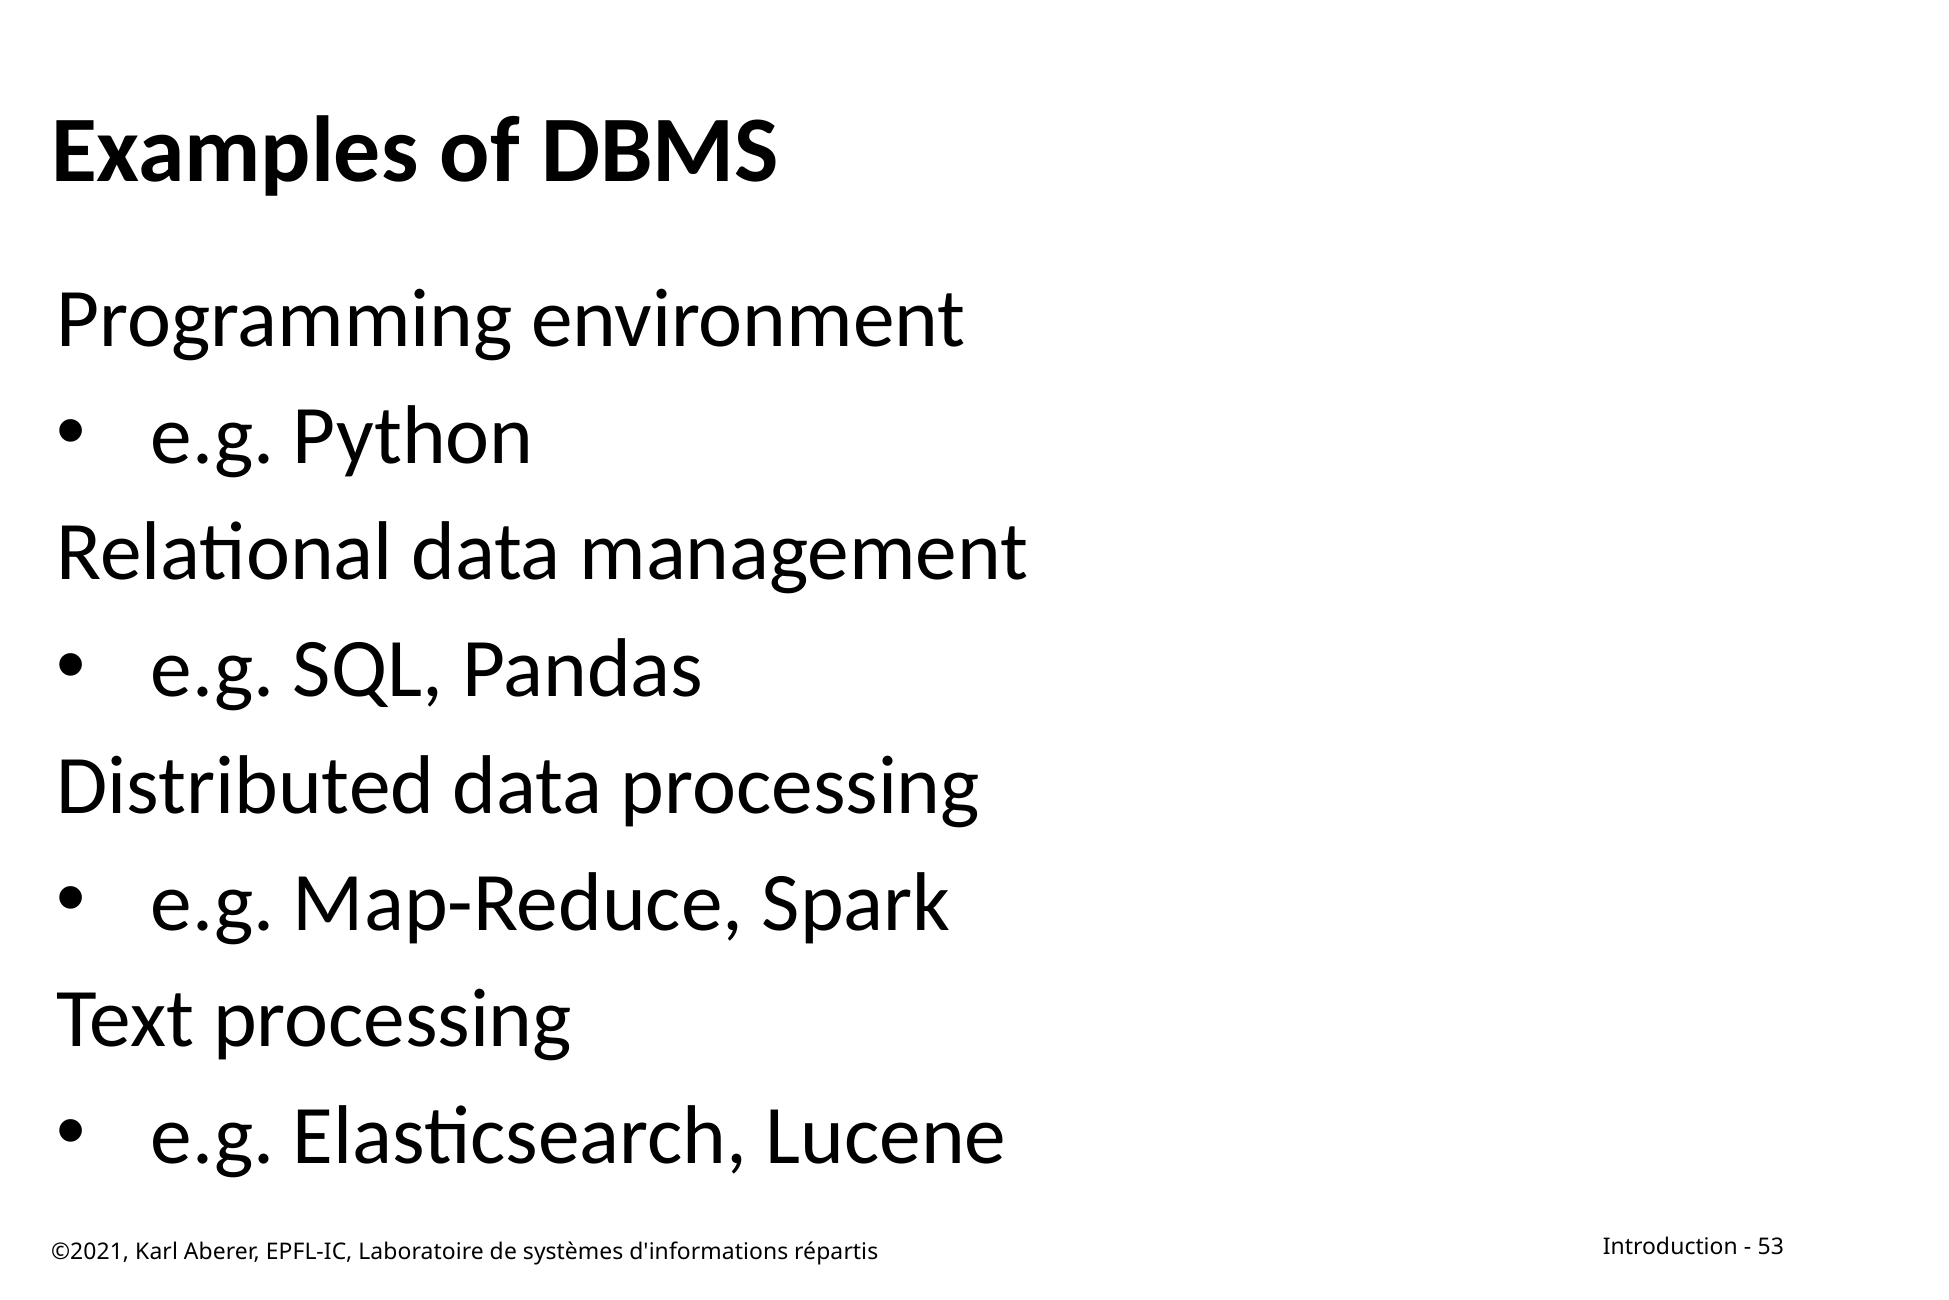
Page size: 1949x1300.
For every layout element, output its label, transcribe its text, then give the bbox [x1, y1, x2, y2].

footer ©2021, Karl Aberer, EPFL-IC, Laboratoire de systèmes d'informations répartis [32, 1227, 1284, 1271]
list Programming environment e.g. Python Relational data management e.g. SQL, Pandas Distributed data processing e.g. Map-Reduce, Spark Text processing e.g. Elasticsearch, Lucene [37, 253, 1809, 1208]
title Examples of DBMS [32, 57, 1803, 232]
